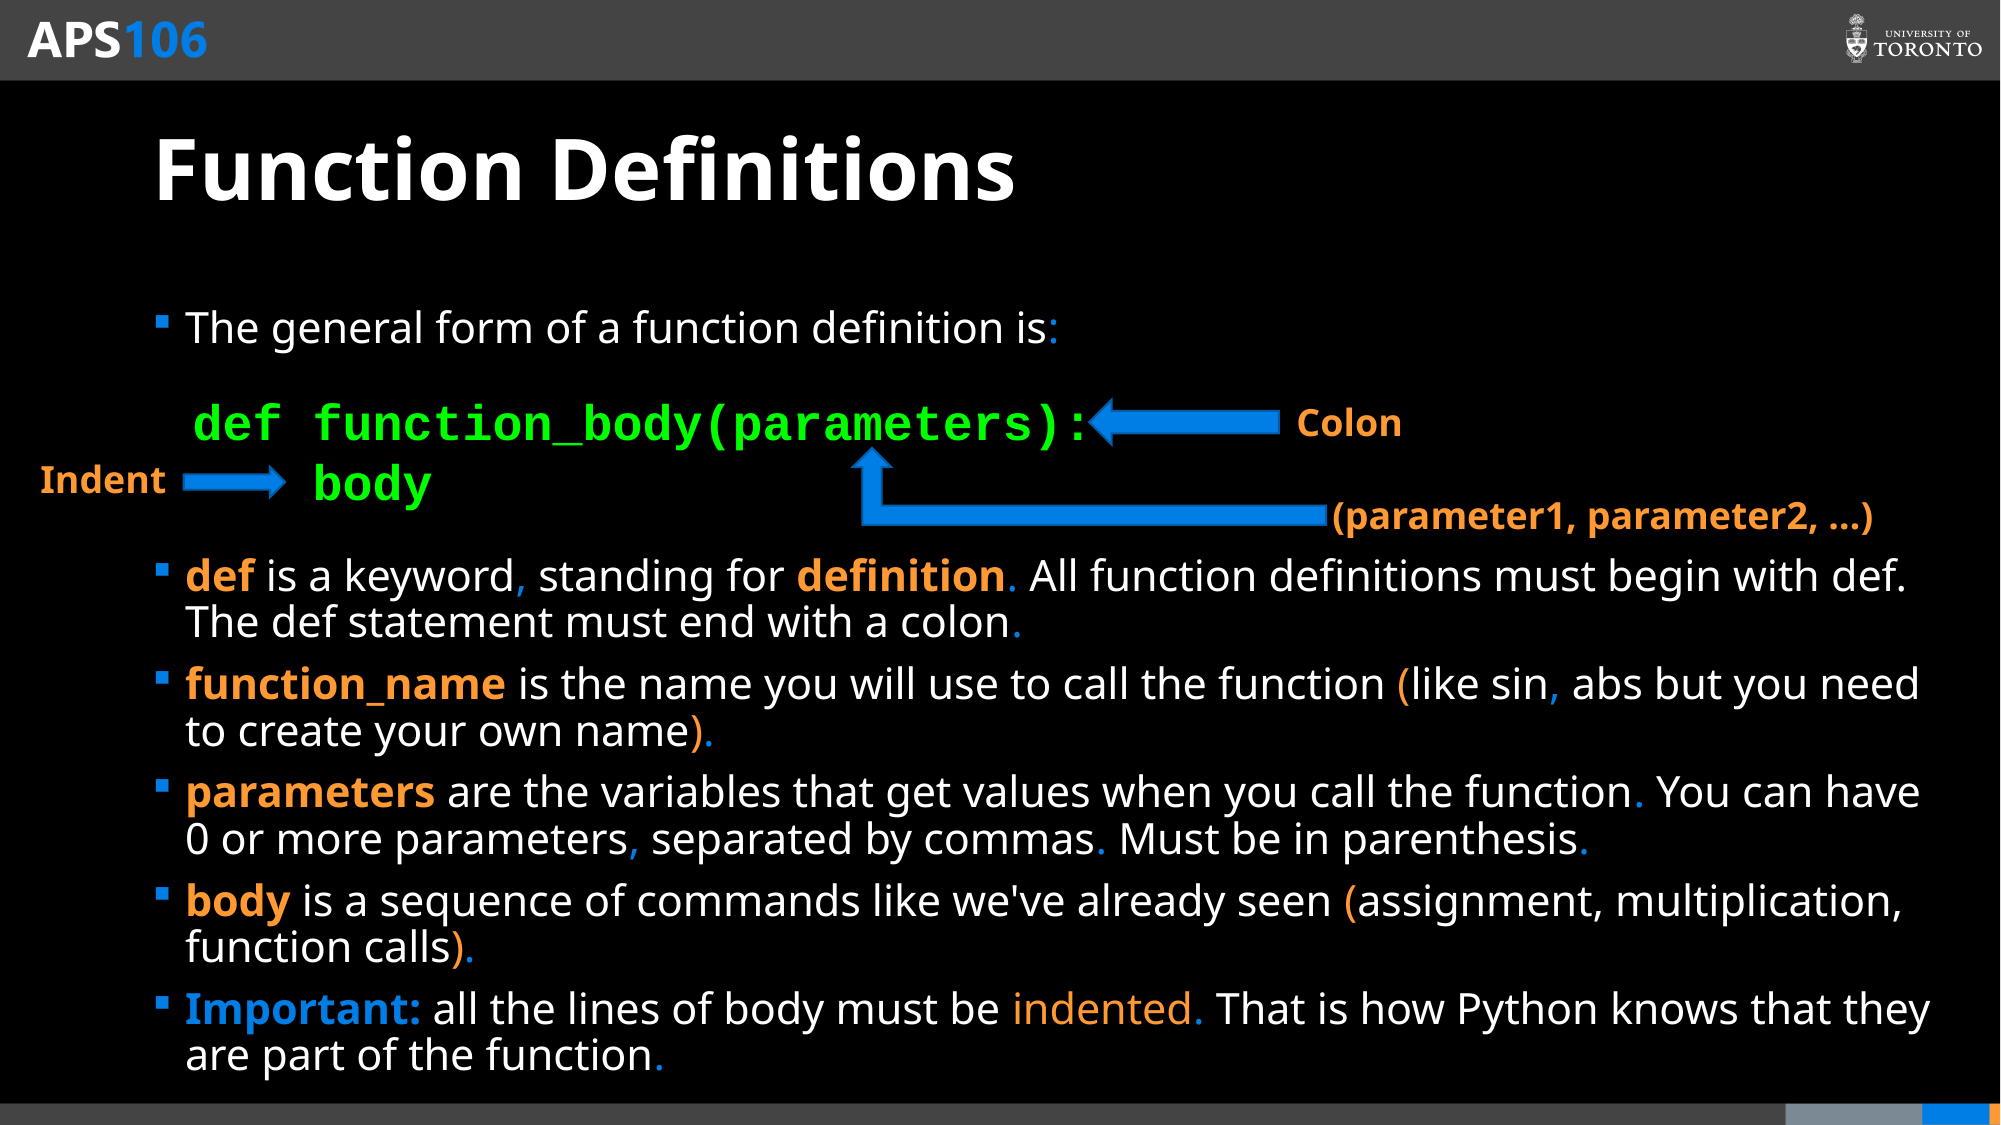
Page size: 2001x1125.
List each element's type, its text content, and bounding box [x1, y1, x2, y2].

text_box [1087, 397, 1280, 448]
text_box [182, 464, 287, 500]
text_box [850, 446, 1317, 526]
text_box def function_body(parameters): body [177, 382, 1108, 518]
title Function Definitions [137, 119, 1863, 227]
text_box Indent [25, 448, 182, 509]
list The general form of a function definition is: def is a keyword, standing for definition. All function definitions must begin with def. The def statement must end with a colon. function_name is the name you will use to call the function (like sin, abs but you need to create your own name). parameters are the variables that get values when you call the function. You can have 0 or more parameters, separated by commas. Must be in parenthesis. body is a sequence of commands like we've already seen (assignment, multiplication, function calls). Important: all the lines of body must be indented. That is how Python knows that they are part of the function. [137, 299, 1946, 1093]
text_box (parameter1, parameter2, …) [1317, 484, 1889, 545]
text_box Colon [1281, 391, 1418, 452]
picture [0, 0, 2001, 1125]
